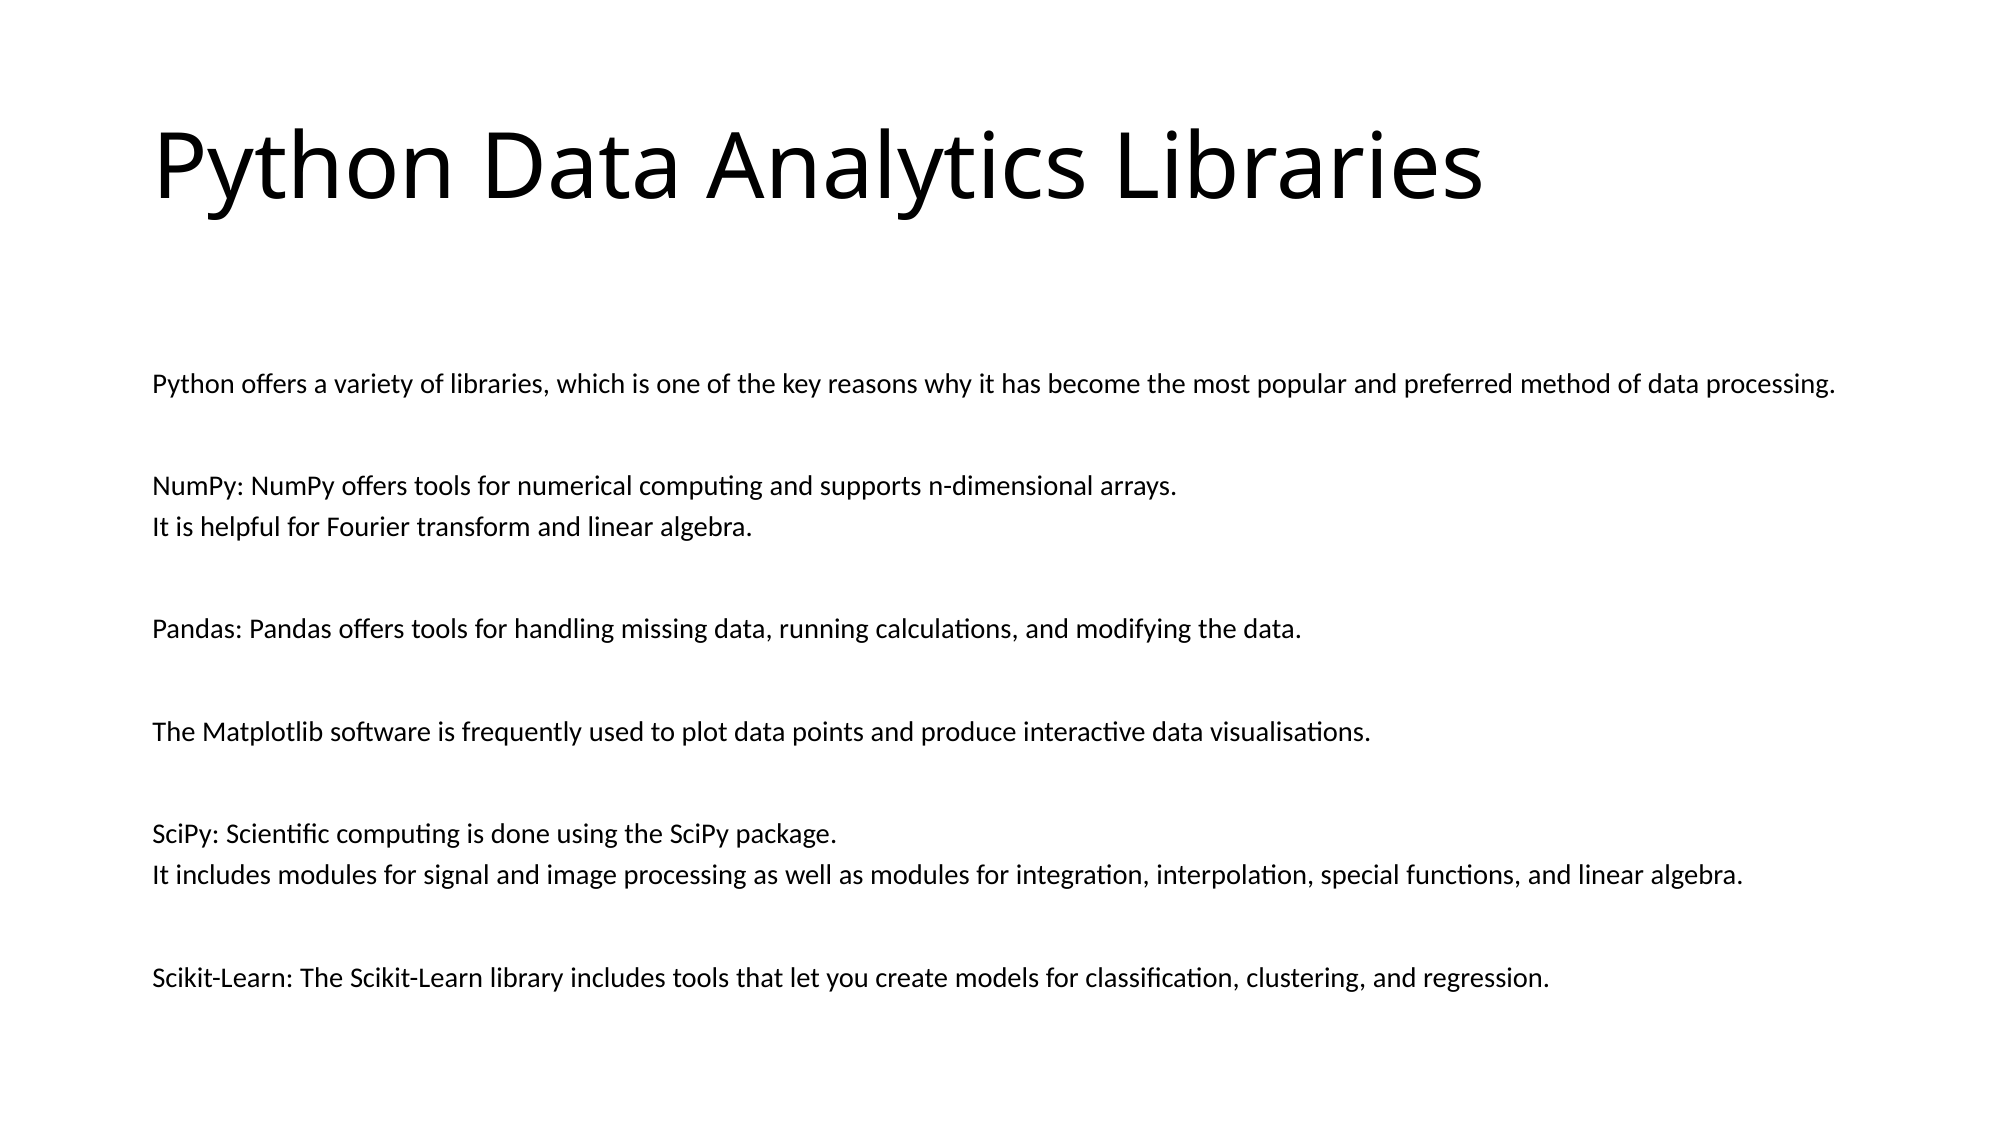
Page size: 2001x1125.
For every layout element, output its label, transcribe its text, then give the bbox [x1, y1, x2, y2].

title Python Data Analytics Libraries [137, 59, 1863, 278]
list Python offers a variety of libraries, which is one of the key reasons why it has become the most popular and preferred method of data processing. NumPy: NumPy offers tools for numerical computing and supports n-dimensional arrays. It is helpful for Fourier transform and linear algebra. Pandas: Pandas offers tools for handling missing data, running calculations, and modifying the data. The Matplotlib software is frequently used to plot data points and produce interactive data visualisations. SciPy: Scientific computing is done using the SciPy package. It includes modules for signal and image processing as well as modules for integration, interpolation, special functions, and linear algebra. Scikit-Learn: The Scikit-Learn library includes tools that let you create models for classification, clustering, and regression. [137, 299, 1863, 1014]
